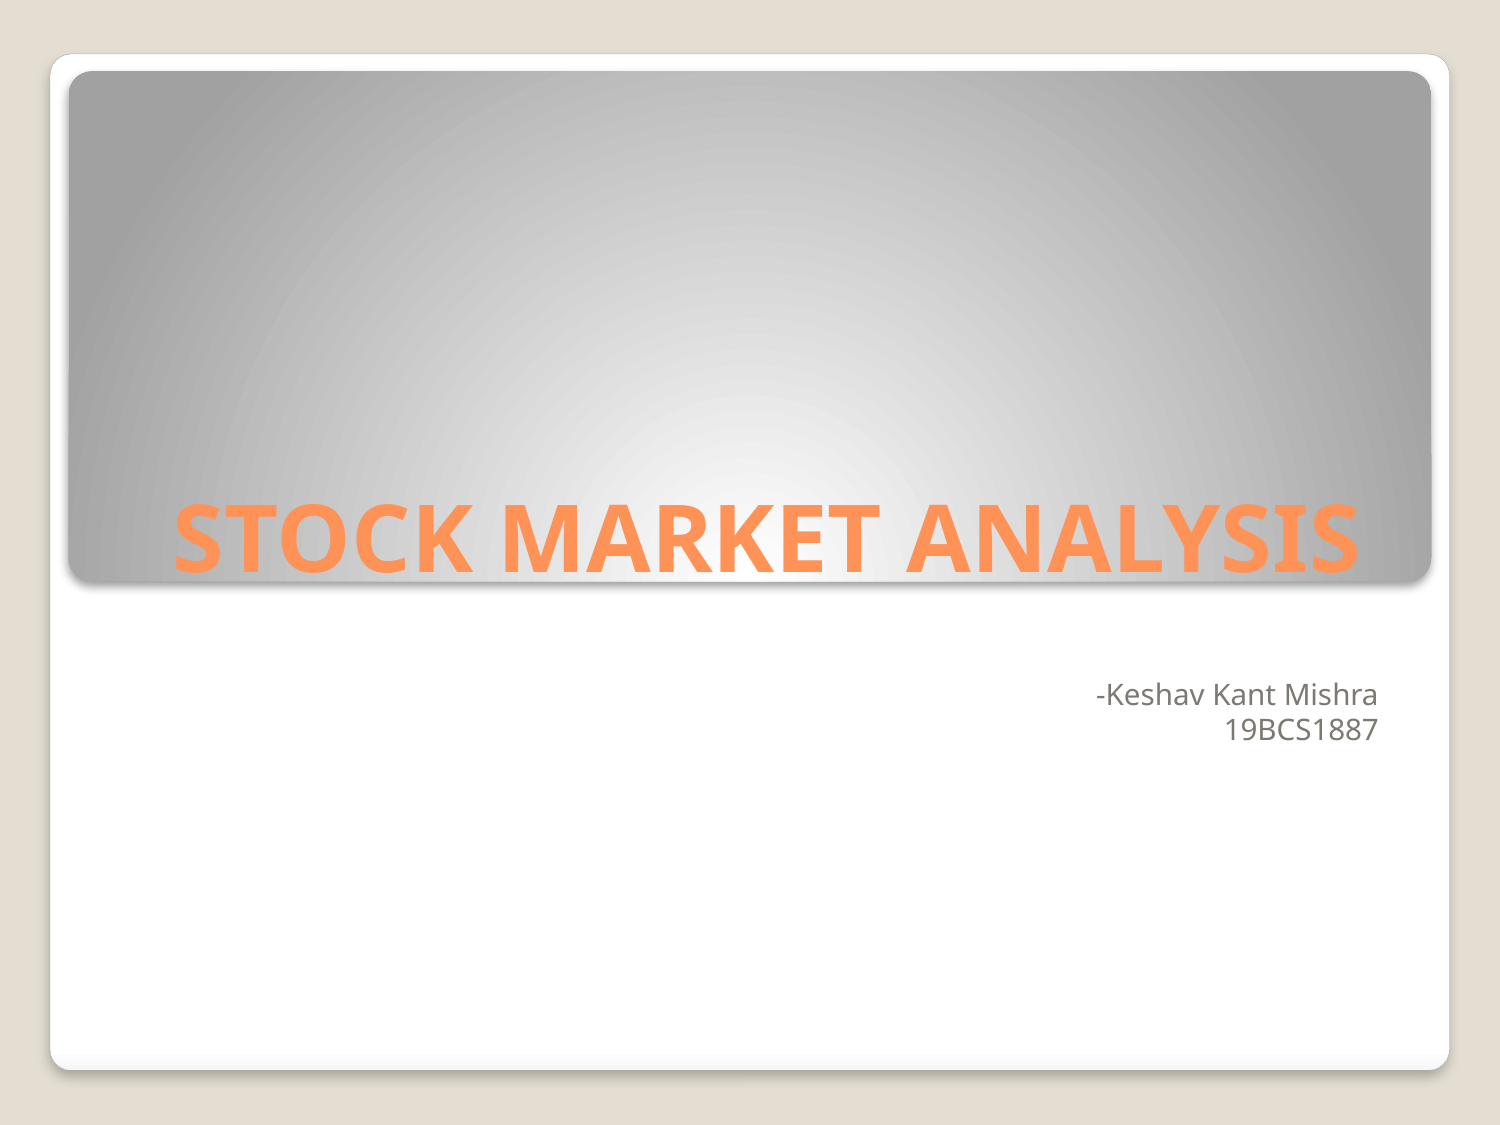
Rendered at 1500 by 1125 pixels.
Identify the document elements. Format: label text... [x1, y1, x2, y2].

subtitle -Keshav Kant Mishra 19BCS1887 [118, 604, 1394, 755]
title STOCK MARKET ANALYSIS [118, 298, 1394, 599]
